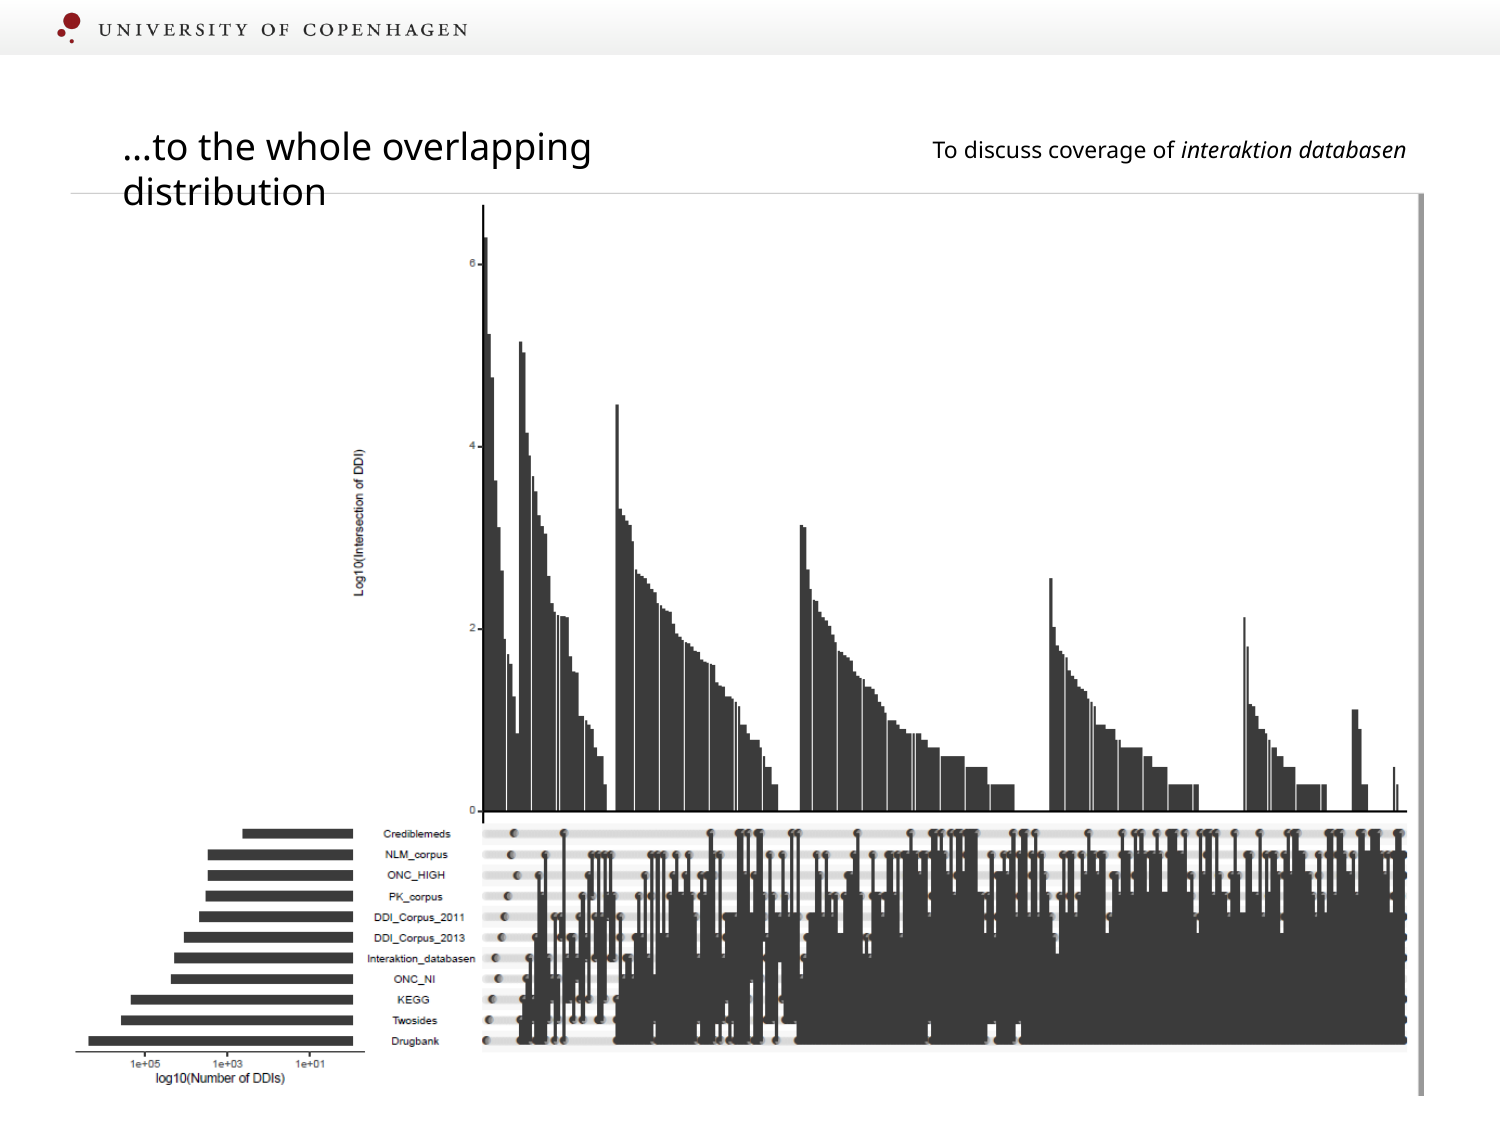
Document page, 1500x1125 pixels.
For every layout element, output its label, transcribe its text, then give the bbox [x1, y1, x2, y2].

text_box To discuss coverage of interaktion databasen [918, 127, 1500, 170]
text_box …to the whole overlapping distribution [107, 115, 663, 192]
picture [92, 15, 475, 42]
picture [70, 192, 1424, 1096]
